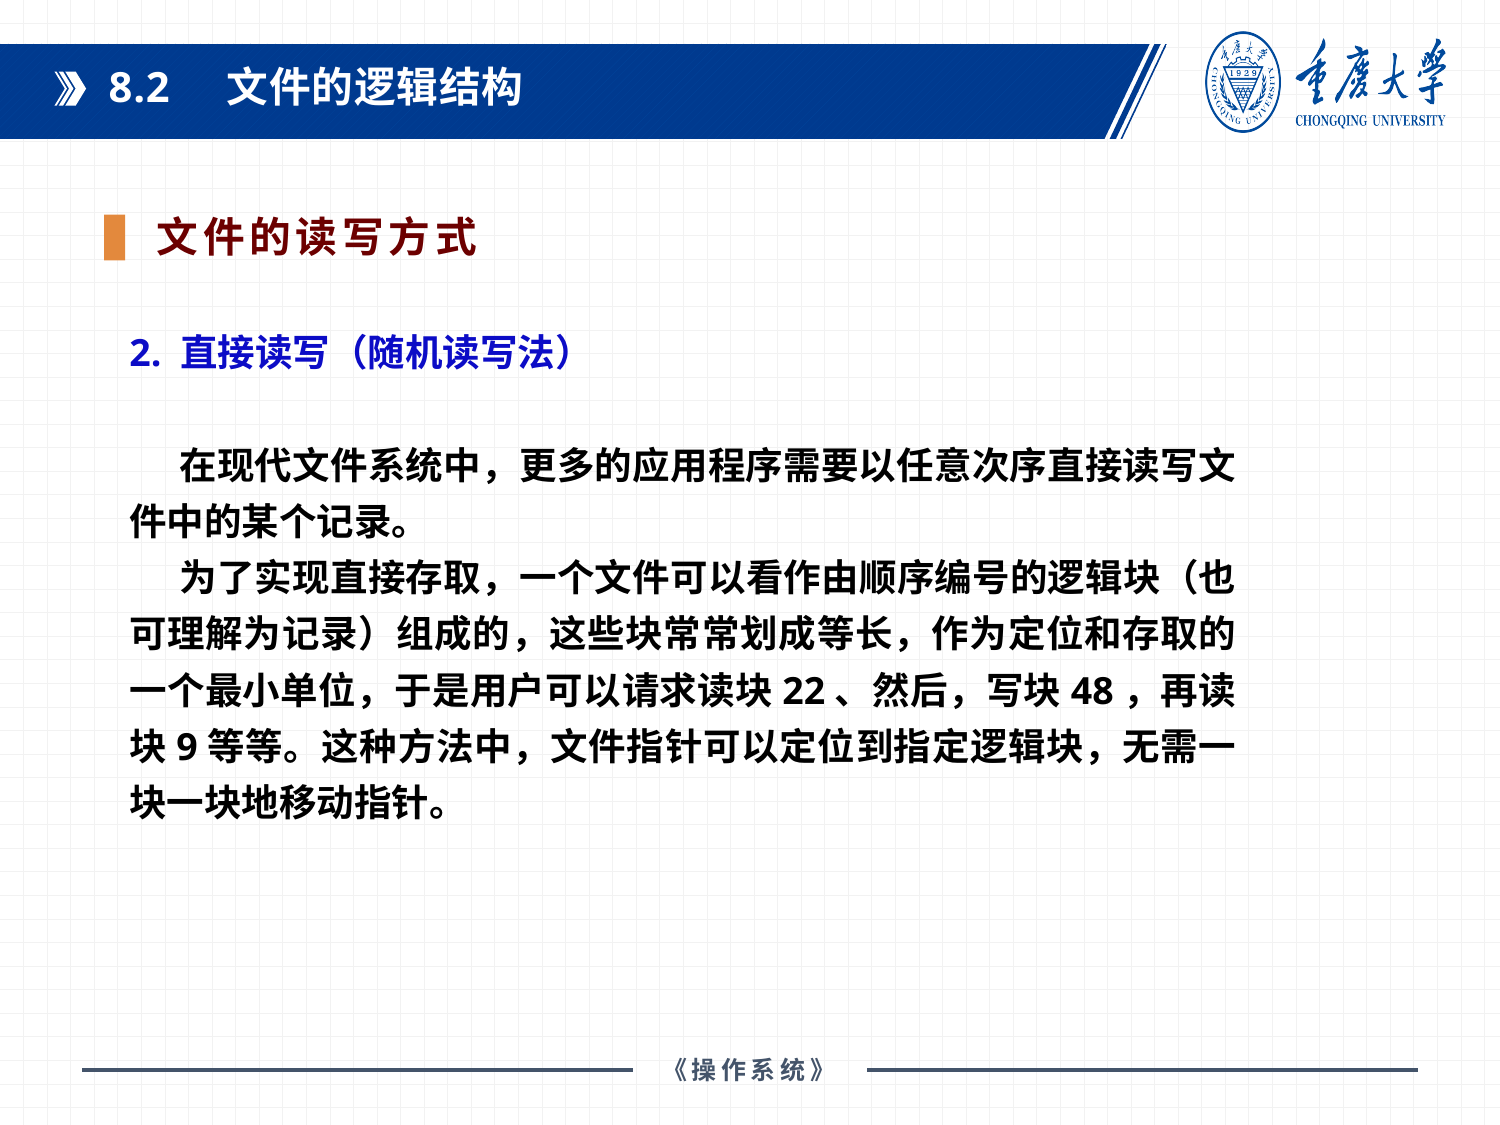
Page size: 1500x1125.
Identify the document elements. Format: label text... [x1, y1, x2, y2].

text_box 8.2 文件的逻辑结构 [93, 58, 1029, 142]
list 文件的读写方式 [141, 209, 945, 272]
picture [1205, 31, 1446, 133]
text_box 2. 直接读写（随机读写法） 在现代文件系统中，更多的应用程序需要以任意次序直接读写文件中的某个记录。 为了实现直接存取，一个文件可以看作由顺序编号的逻辑块（也可理解为记录）组成的，这些块常常划成等长，作为定位和存取的一个最小单位，于是用户可以请求读块22、然后，写块48，再读块9等等。这种方法中，文件指针可以定位到指定逻辑块，无需一块一块地移动指针。 [114, 310, 1252, 832]
text_box [103, 214, 126, 261]
